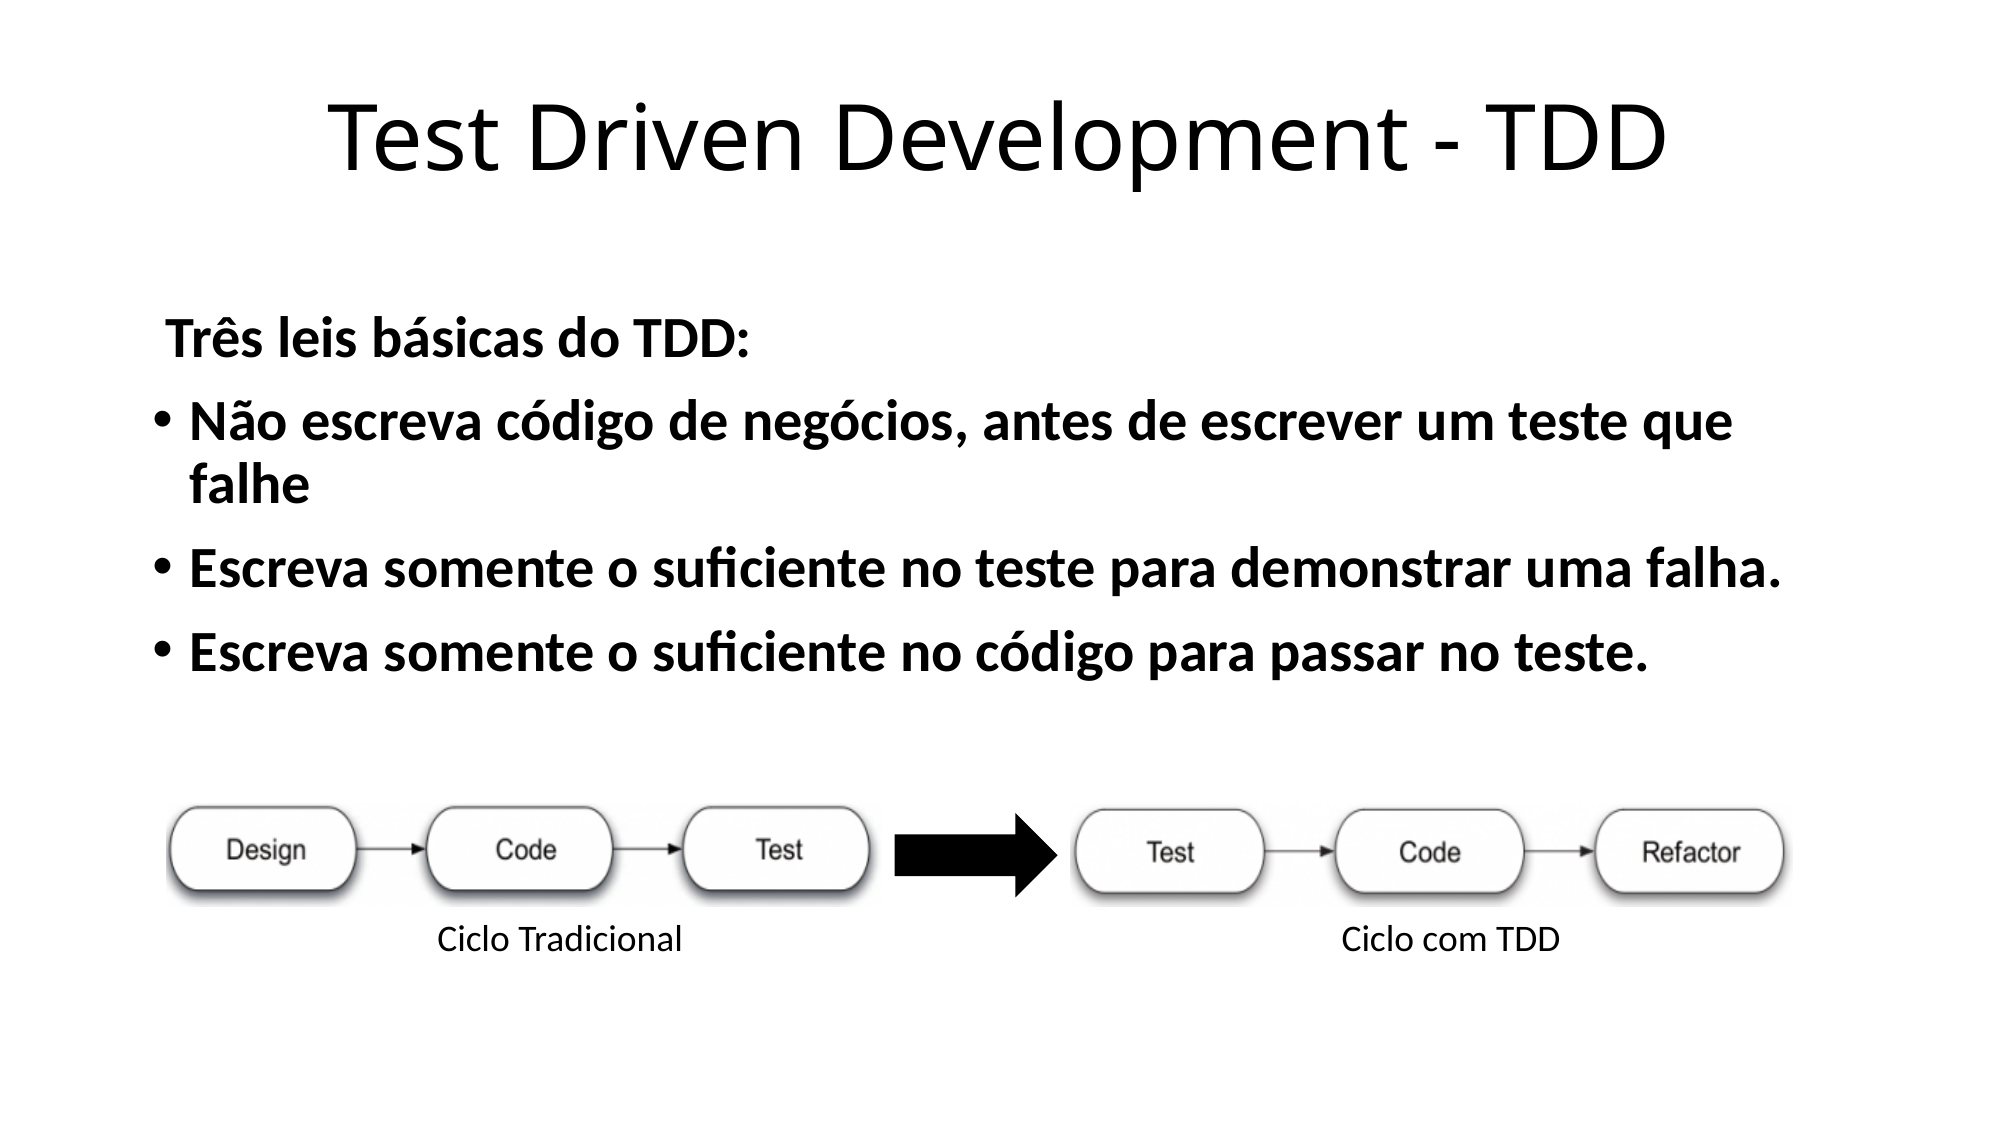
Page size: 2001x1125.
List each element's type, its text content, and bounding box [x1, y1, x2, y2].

text_box Ciclo Tradicional [422, 907, 850, 967]
title Test Driven Development - TDD [137, 59, 1863, 221]
text_box [894, 812, 1058, 898]
picture [165, 803, 882, 907]
text_box Ciclo com TDD [1326, 907, 1758, 967]
list Três leis básicas do TDD: Não escreva código de negócios, antes de escrever um teste que falhe Escreva somente o suficiente no teste para demonstrar uma falha. Escreva somente o suficiente no código para passar no teste. [137, 299, 1863, 1014]
picture [1070, 803, 1793, 907]
